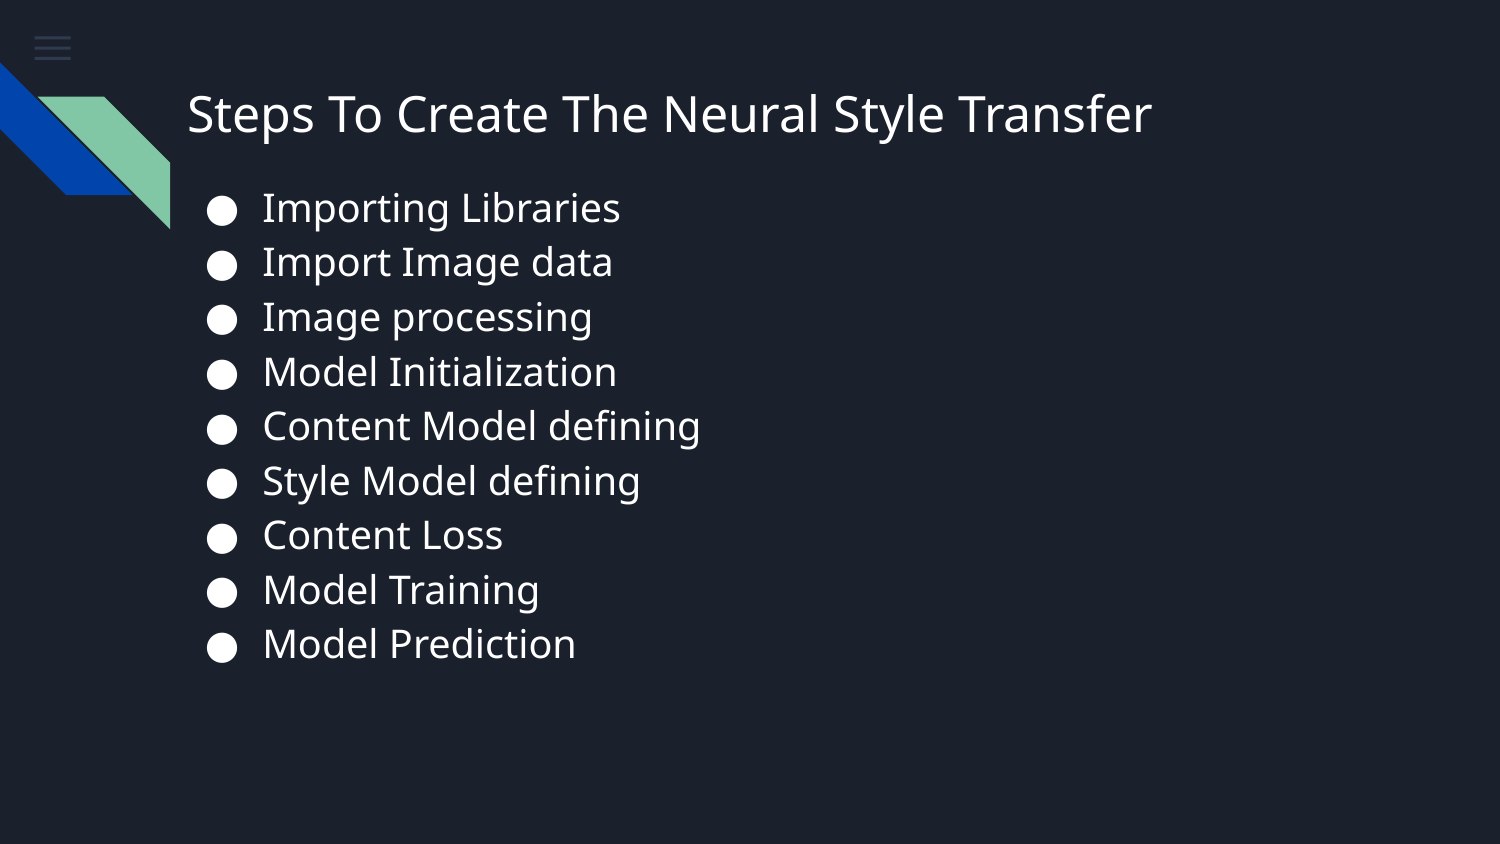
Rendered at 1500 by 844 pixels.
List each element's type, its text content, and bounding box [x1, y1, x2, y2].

title Steps To Create The Neural Style Transfer [172, 67, 1476, 223]
list Importing Libraries Import Image data Image processing Model Initialization Content Model defining Style Model defining Content Loss Model Training Model Prediction [172, 160, 1378, 800]
